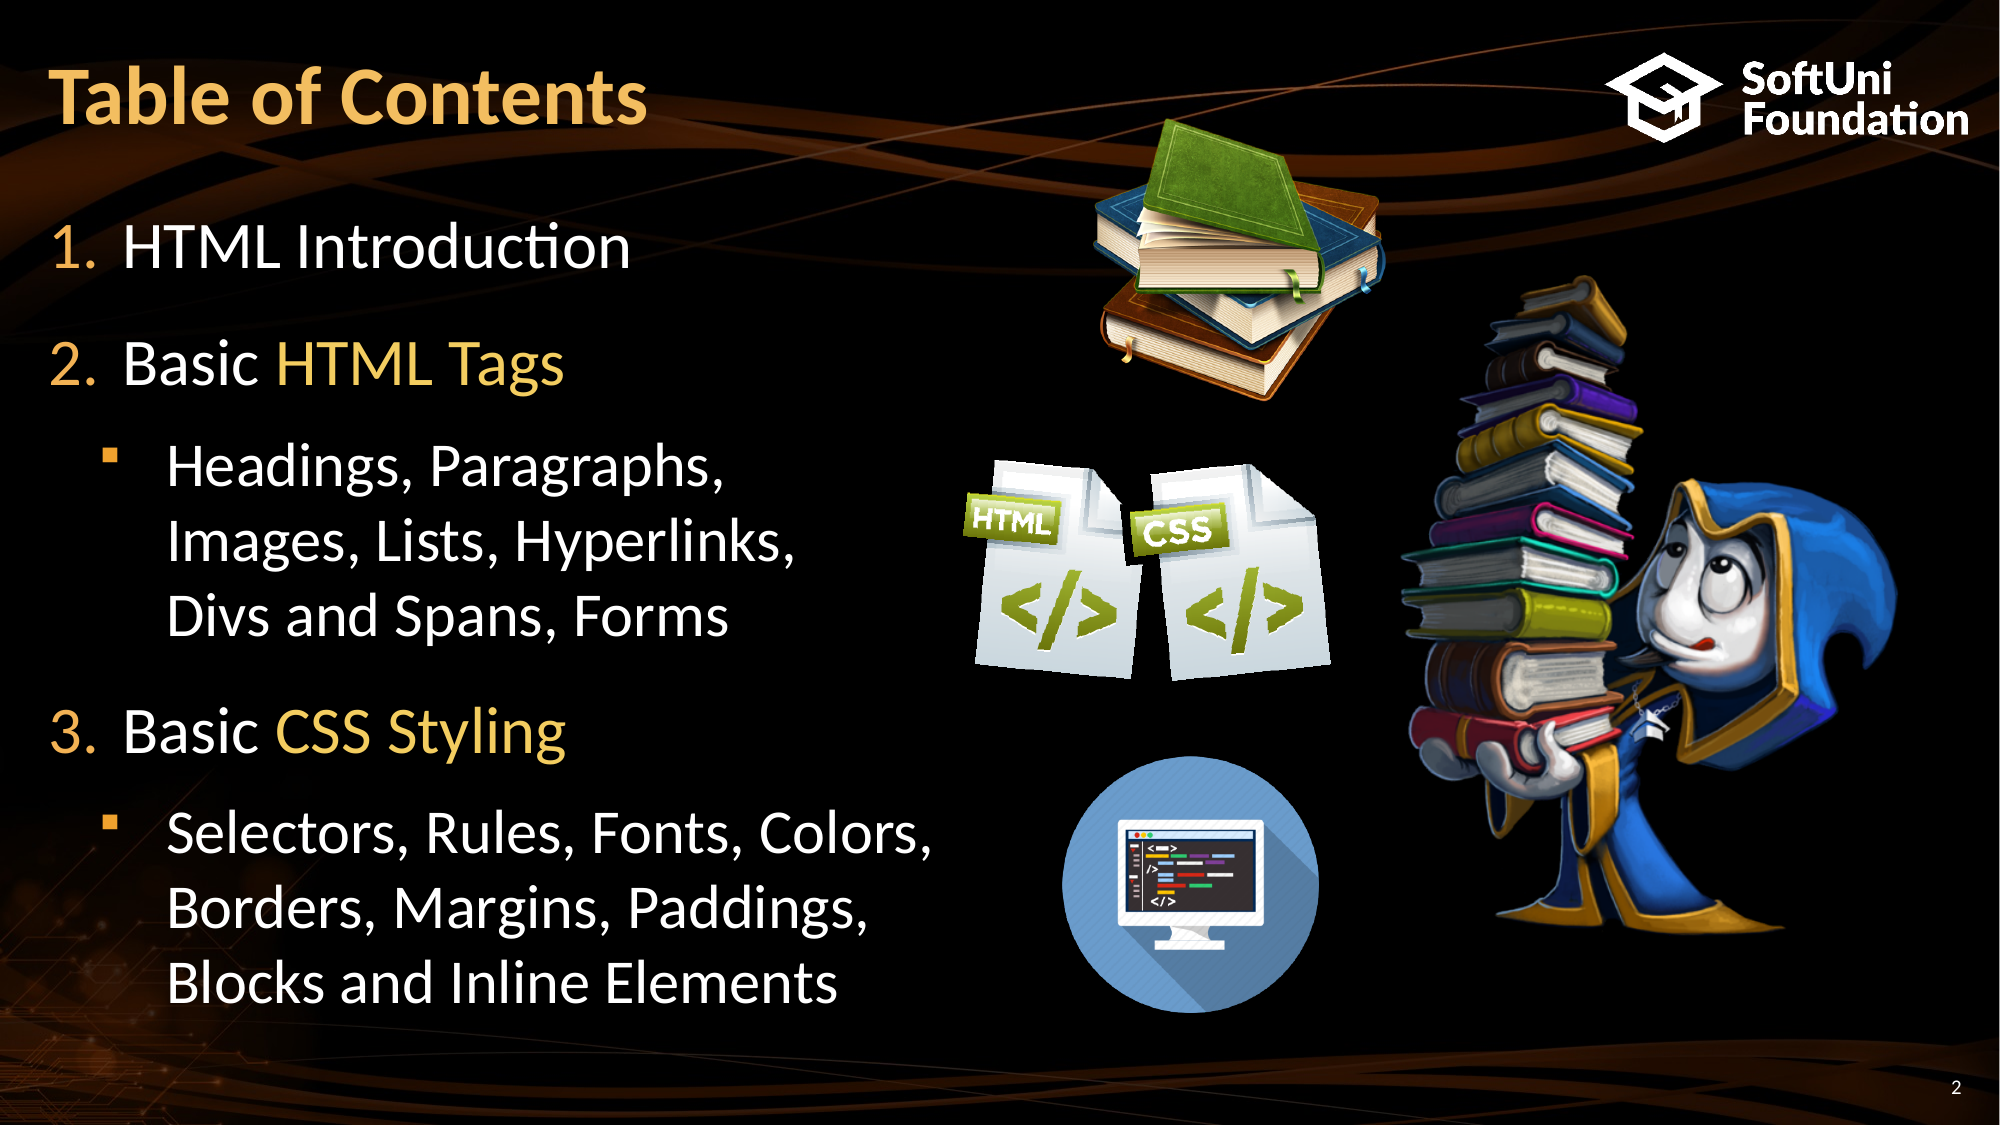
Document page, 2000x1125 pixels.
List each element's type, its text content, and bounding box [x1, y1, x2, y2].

picture [0, 0, 2000, 1125]
title Table of Contents [30, 6, 813, 189]
text_box HTML Introduction Basic HTML Tags Headings, Paragraphs, Images, Lists, Hyperlinks, Divs and Spans, Forms Basic CSS Styling Selectors, Rules, Fonts, Colors, Borders, Margins, Paddings, Blocks and Inline Elements [31, 195, 1968, 1103]
